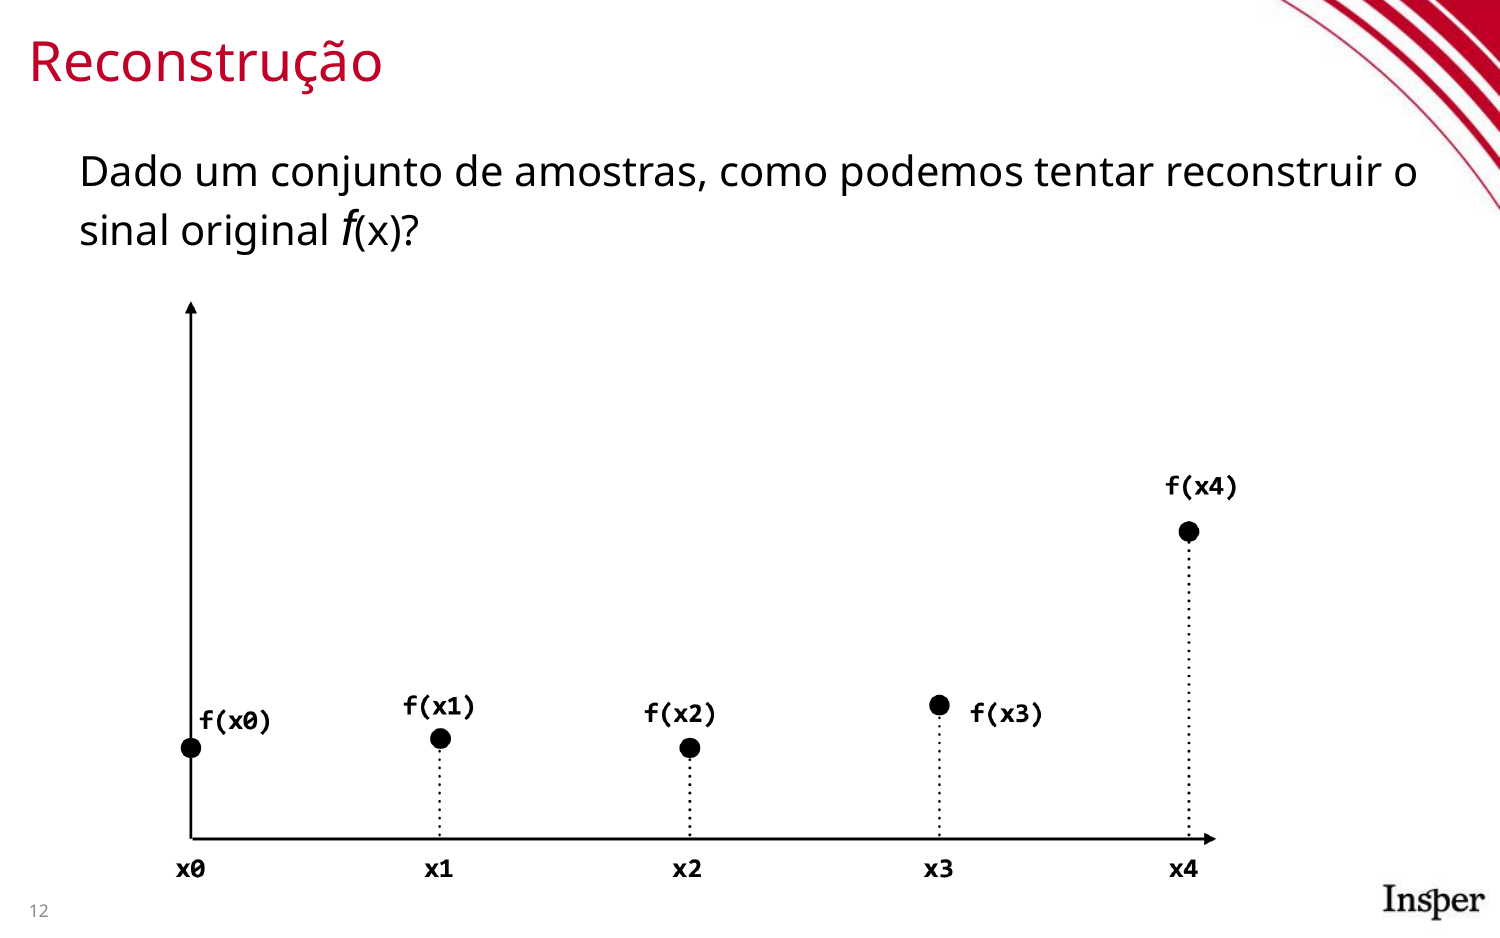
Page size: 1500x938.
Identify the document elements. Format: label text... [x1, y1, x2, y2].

title Reconstrução [13, 18, 1397, 104]
slide_number 12 [0, 887, 78, 938]
list Dado um conjunto de amostras, como podemos tentar reconstruir o sinal original f(x)? [64, 137, 1447, 876]
picture [172, 0, 1500, 938]
